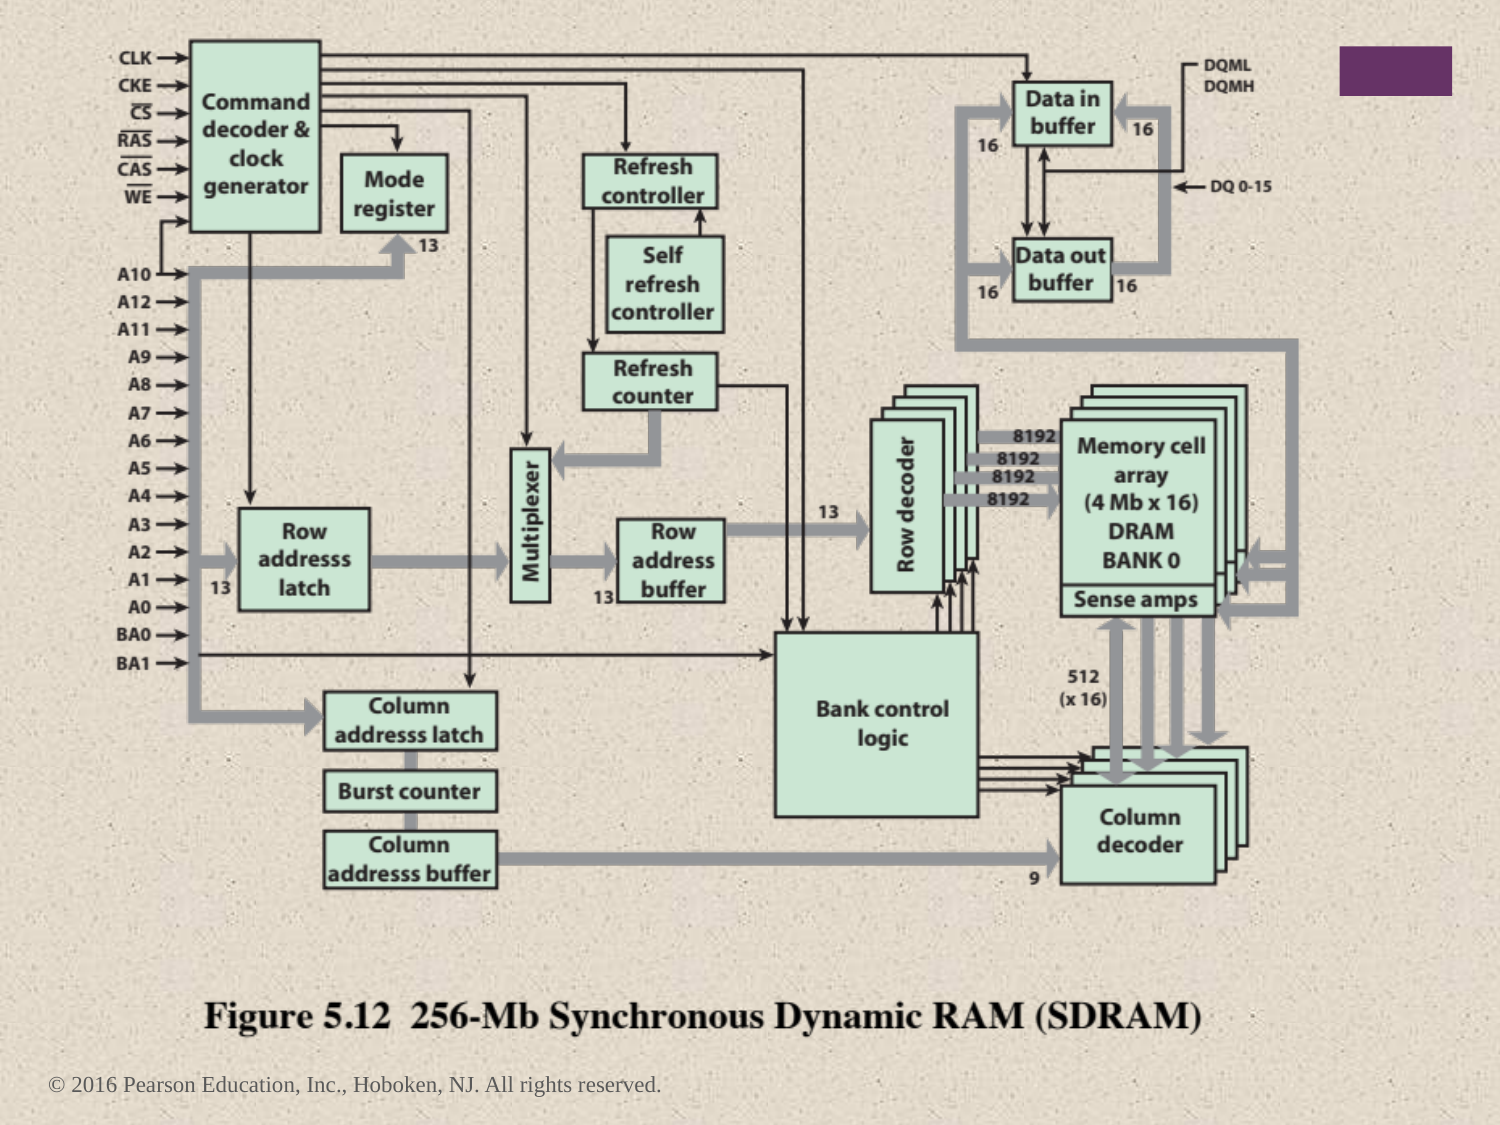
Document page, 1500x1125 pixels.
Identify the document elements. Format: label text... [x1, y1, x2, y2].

picture [0, 0, 1500, 1125]
footer © 2016 Pearson Education, Inc., Hoboken, NJ. All rights reserved. [33, 1053, 1038, 1114]
picture [52, 0, 1368, 1080]
